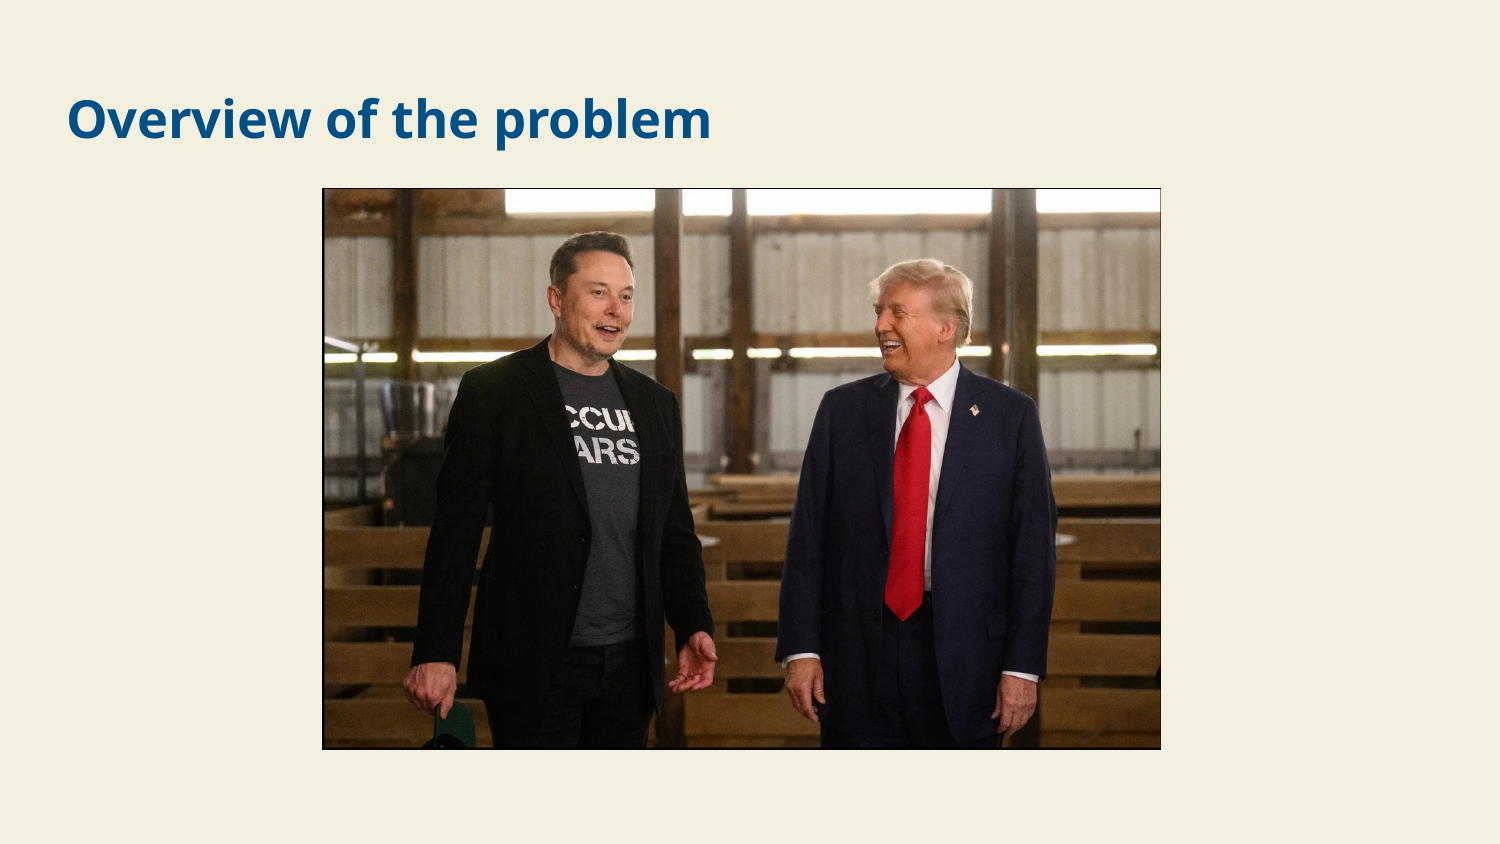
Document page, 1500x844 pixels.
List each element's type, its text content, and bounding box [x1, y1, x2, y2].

picture [321, 188, 1161, 750]
title Overview of the problem [51, 72, 1449, 167]
